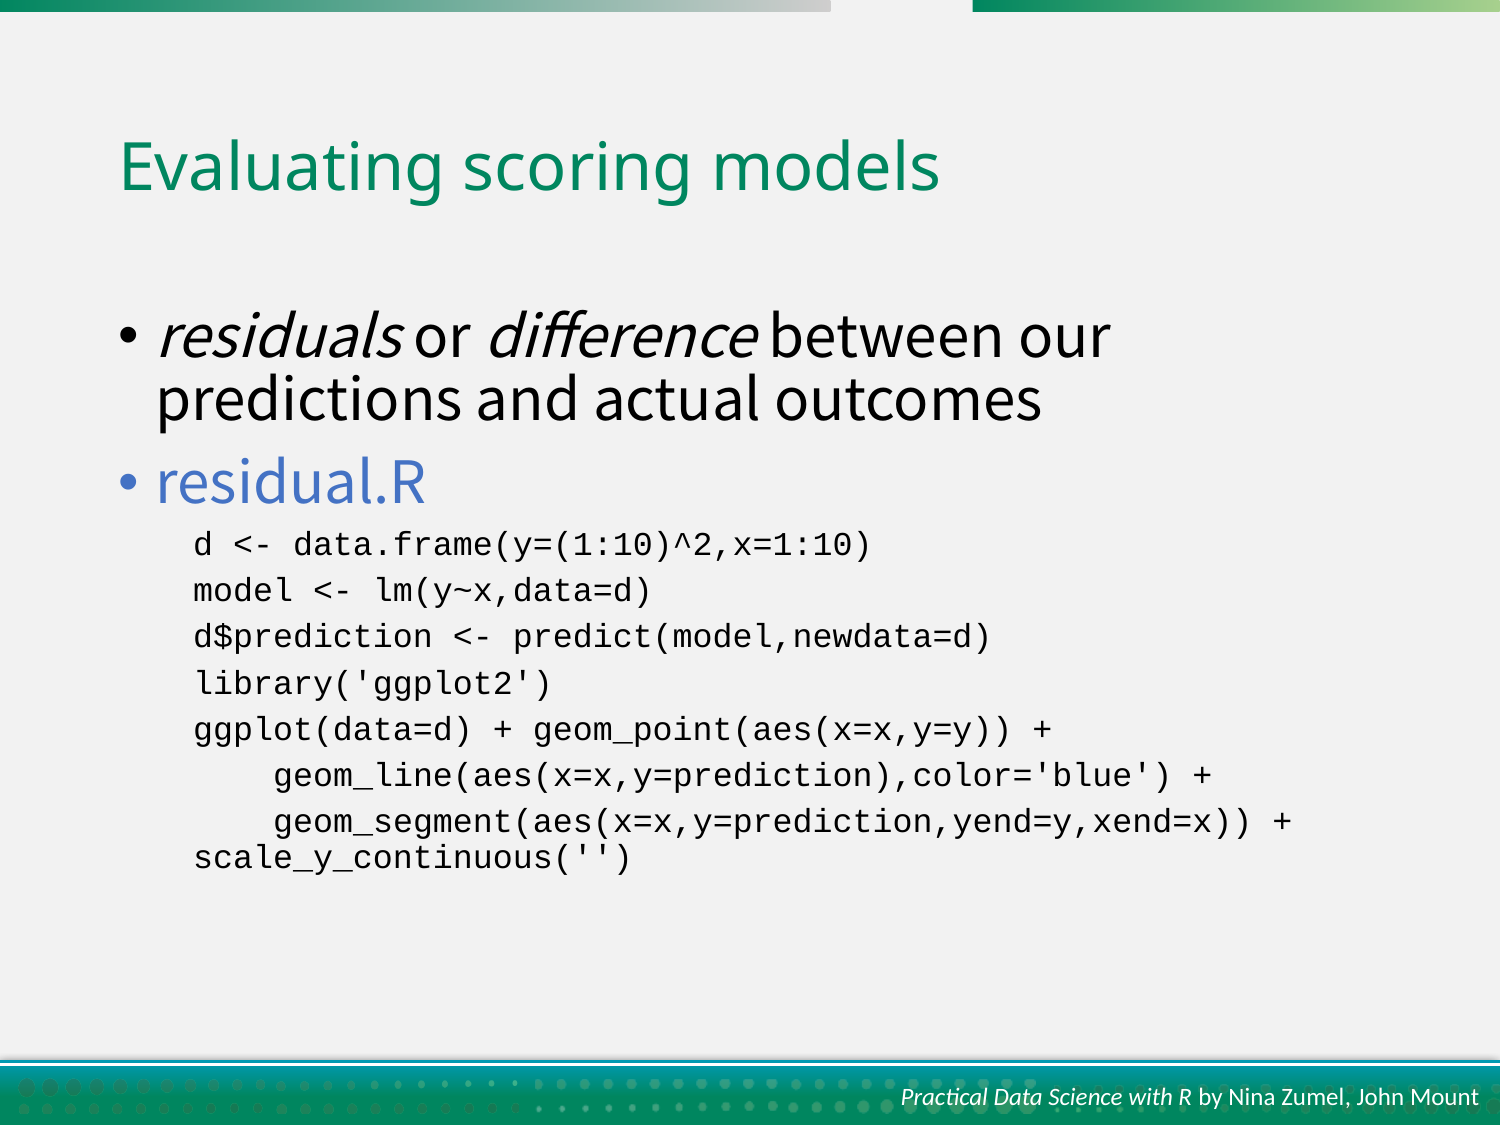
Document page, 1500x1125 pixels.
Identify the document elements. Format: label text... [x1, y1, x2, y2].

text_box Practical Data Science with R by Nina Zumel, John Mount [885, 1073, 1500, 1119]
list residuals or difference between our predictions and actual outcomes residual.R d <- data.frame(y=(1:10)^2,x=1:10) model <- lm(y~x,data=d) d$prediction <- predict(model,newdata=d) library('ggplot2') ggplot(data=d) + geom_point(aes(x=x,y=y)) + geom_line(aes(x=x,y=prediction),color='blue') + geom_segment(aes(x=x,y=prediction,yend=y,xend=x)) + scale_y_continuous('') [103, 299, 1397, 1014]
title Evaluating scoring models [103, 59, 1397, 278]
